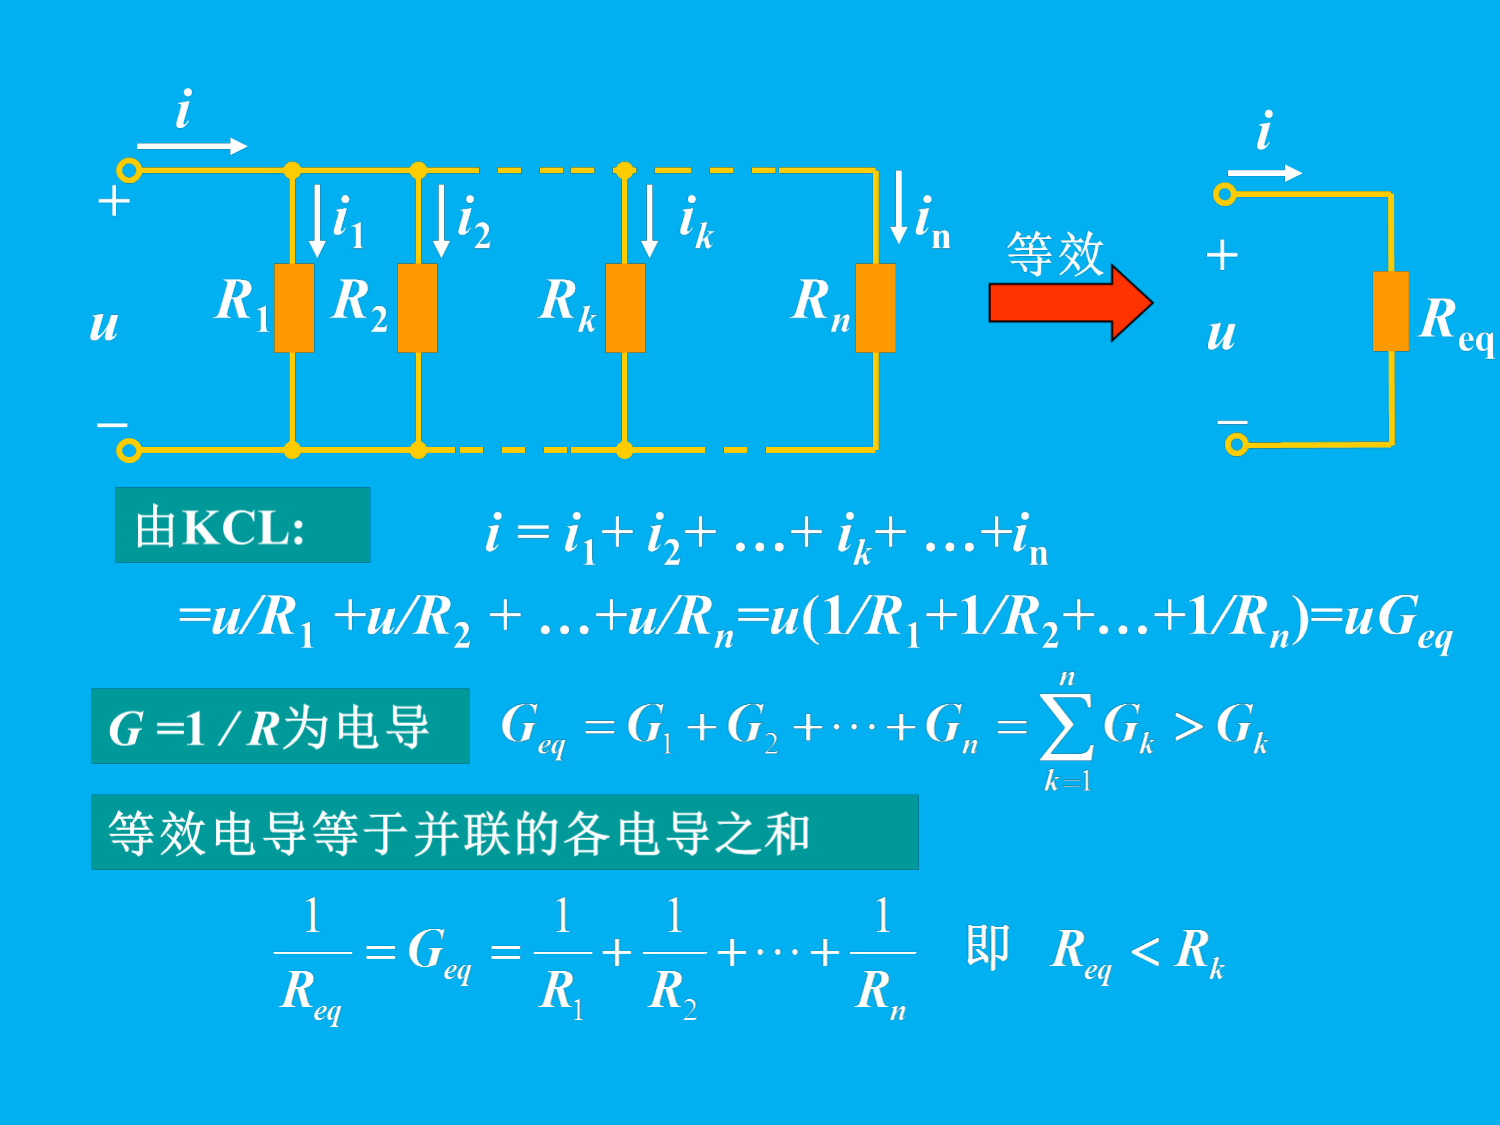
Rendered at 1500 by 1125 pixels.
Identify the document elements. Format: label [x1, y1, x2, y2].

picture [652, 972, 682, 1006]
picture [1098, 966, 1111, 985]
picture [1133, 704, 1139, 713]
picture [655, 168, 691, 173]
picture [539, 743, 545, 753]
picture [283, 972, 314, 1006]
picture [982, 517, 1012, 547]
picture [924, 196, 931, 203]
picture [1060, 672, 1067, 685]
picture [573, 512, 580, 519]
picture [1254, 732, 1266, 753]
picture [395, 595, 420, 634]
picture [876, 517, 906, 547]
picture [656, 704, 663, 712]
picture [1140, 732, 1152, 753]
picture [580, 626, 588, 634]
picture [571, 162, 705, 458]
picture [629, 705, 647, 740]
picture [688, 196, 695, 203]
picture [552, 743, 556, 753]
picture [521, 723, 534, 741]
picture [656, 512, 663, 519]
picture [1428, 631, 1434, 639]
picture [887, 714, 915, 740]
picture [91, 314, 103, 340]
picture [1218, 705, 1236, 740]
picture [486, 525, 498, 551]
picture [1040, 694, 1093, 760]
picture [791, 280, 828, 318]
picture [541, 626, 549, 634]
picture [1124, 723, 1136, 741]
picture [963, 595, 1009, 634]
picture [832, 315, 841, 332]
picture [1032, 232, 1039, 242]
picture [794, 714, 822, 740]
picture [540, 168, 563, 173]
picture [1441, 631, 1452, 656]
picture [748, 723, 760, 741]
picture [1069, 672, 1074, 685]
picture [328, 1008, 333, 1019]
picture [791, 517, 822, 547]
picture [544, 448, 567, 452]
picture [381, 609, 394, 634]
picture [227, 609, 239, 634]
picture [259, 307, 267, 332]
picture [1230, 596, 1267, 634]
picture [502, 448, 525, 452]
picture [955, 704, 961, 713]
picture [672, 898, 677, 931]
picture [502, 705, 521, 740]
picture [105, 315, 117, 340]
picture [1062, 232, 1102, 275]
picture [1054, 931, 1084, 965]
picture [642, 609, 656, 634]
picture [891, 171, 906, 242]
picture [1477, 333, 1485, 350]
picture [909, 623, 919, 648]
picture [916, 209, 928, 235]
picture [335, 599, 365, 630]
picture [1295, 597, 1308, 643]
picture [258, 596, 295, 634]
picture [561, 626, 569, 634]
picture [1064, 599, 1094, 630]
picture [771, 608, 783, 634]
picture [775, 543, 783, 551]
picture [1045, 770, 1057, 790]
picture [530, 704, 537, 711]
picture [475, 242, 490, 248]
picture [1208, 240, 1237, 269]
picture [1030, 547, 1037, 565]
picture [934, 231, 939, 248]
picture [138, 139, 246, 154]
picture [116, 488, 369, 561]
picture [476, 222, 489, 239]
picture [804, 597, 816, 643]
picture [752, 168, 775, 173]
picture [1044, 622, 1058, 648]
picture [946, 723, 958, 741]
picture [498, 168, 521, 173]
picture [1105, 705, 1123, 740]
picture [965, 543, 973, 551]
picture [1176, 714, 1202, 740]
picture [571, 168, 594, 173]
picture [1178, 931, 1208, 965]
picture [710, 168, 733, 173]
picture [649, 525, 661, 551]
picture [1209, 323, 1220, 349]
picture [1271, 631, 1279, 648]
picture [846, 512, 853, 519]
picture [941, 231, 949, 248]
picture [579, 306, 593, 332]
picture [826, 595, 872, 634]
picture [718, 940, 746, 965]
picture [1258, 123, 1270, 149]
picture [927, 543, 935, 551]
picture [1229, 166, 1300, 180]
picture [368, 608, 380, 634]
picture [1133, 939, 1159, 965]
picture [1155, 599, 1185, 630]
picture [968, 926, 988, 964]
picture [99, 185, 129, 216]
picture [696, 223, 711, 248]
picture [459, 209, 471, 235]
picture [946, 543, 954, 551]
picture [490, 599, 520, 630]
picture [981, 925, 987, 948]
picture [688, 714, 716, 740]
picture [767, 168, 895, 452]
picture [1010, 232, 1046, 255]
picture [685, 517, 716, 547]
picture [434, 185, 449, 257]
picture [1119, 626, 1127, 634]
picture [1246, 704, 1252, 713]
picture [991, 926, 1008, 970]
picture [1346, 608, 1358, 634]
picture [842, 315, 849, 331]
picture [656, 595, 682, 634]
picture [456, 622, 468, 638]
picture [602, 517, 632, 547]
picture [1022, 512, 1029, 519]
picture [757, 704, 763, 712]
picture [1011, 255, 1050, 276]
picture [603, 940, 631, 965]
picture [629, 608, 641, 634]
picture [596, 599, 626, 630]
picture [1065, 252, 1079, 271]
picture [1139, 626, 1146, 634]
picture [927, 599, 957, 630]
picture [455, 641, 469, 648]
picture [1222, 324, 1235, 349]
picture [726, 631, 733, 647]
picture [445, 968, 449, 978]
picture [1214, 183, 1408, 456]
picture [565, 525, 578, 551]
picture [315, 1009, 319, 1019]
picture [409, 931, 426, 966]
picture [1266, 110, 1272, 117]
picture [1100, 626, 1108, 634]
picture [92, 796, 918, 869]
picture [736, 543, 745, 551]
picture [839, 525, 851, 551]
picture [213, 608, 225, 634]
picture [900, 1007, 905, 1019]
picture [1002, 596, 1039, 634]
picture [458, 966, 471, 985]
picture [542, 972, 573, 1006]
picture [681, 209, 693, 235]
picture [1436, 631, 1444, 648]
picture [891, 1007, 898, 1019]
picture [177, 102, 188, 127]
picture [494, 512, 501, 519]
picture [1210, 958, 1222, 978]
picture [811, 940, 839, 965]
picture [784, 609, 798, 634]
picture [859, 972, 889, 1006]
picture [1487, 334, 1493, 358]
picture [1419, 633, 1428, 648]
picture [467, 196, 474, 203]
picture [214, 280, 251, 318]
picture [302, 623, 312, 648]
picture [429, 949, 440, 966]
picture [184, 89, 191, 96]
picture [414, 596, 450, 634]
picture [724, 448, 747, 452]
picture [585, 540, 594, 565]
picture [117, 158, 479, 462]
picture [1014, 525, 1026, 551]
picture [715, 631, 724, 648]
picture [1460, 334, 1469, 350]
picture [1281, 631, 1288, 647]
picture [865, 596, 901, 634]
picture [538, 280, 575, 318]
picture [92, 690, 468, 763]
picture [333, 1007, 341, 1026]
picture [675, 596, 711, 634]
picture [972, 741, 977, 753]
picture [1237, 723, 1249, 741]
picture [729, 705, 747, 740]
picture [310, 898, 315, 931]
picture [1039, 547, 1047, 565]
picture [460, 448, 483, 452]
picture [240, 595, 265, 634]
picture [1421, 299, 1455, 336]
picture [1191, 595, 1237, 634]
picture [854, 539, 870, 565]
picture [1359, 609, 1372, 634]
picture [1380, 595, 1417, 634]
picture [990, 268, 1151, 338]
picture [963, 741, 970, 753]
picture [647, 723, 660, 741]
picture [642, 185, 657, 257]
picture [756, 543, 764, 551]
picture [927, 705, 945, 740]
picture [880, 898, 886, 931]
picture [557, 740, 564, 760]
picture [665, 539, 679, 565]
picture [560, 898, 565, 931]
